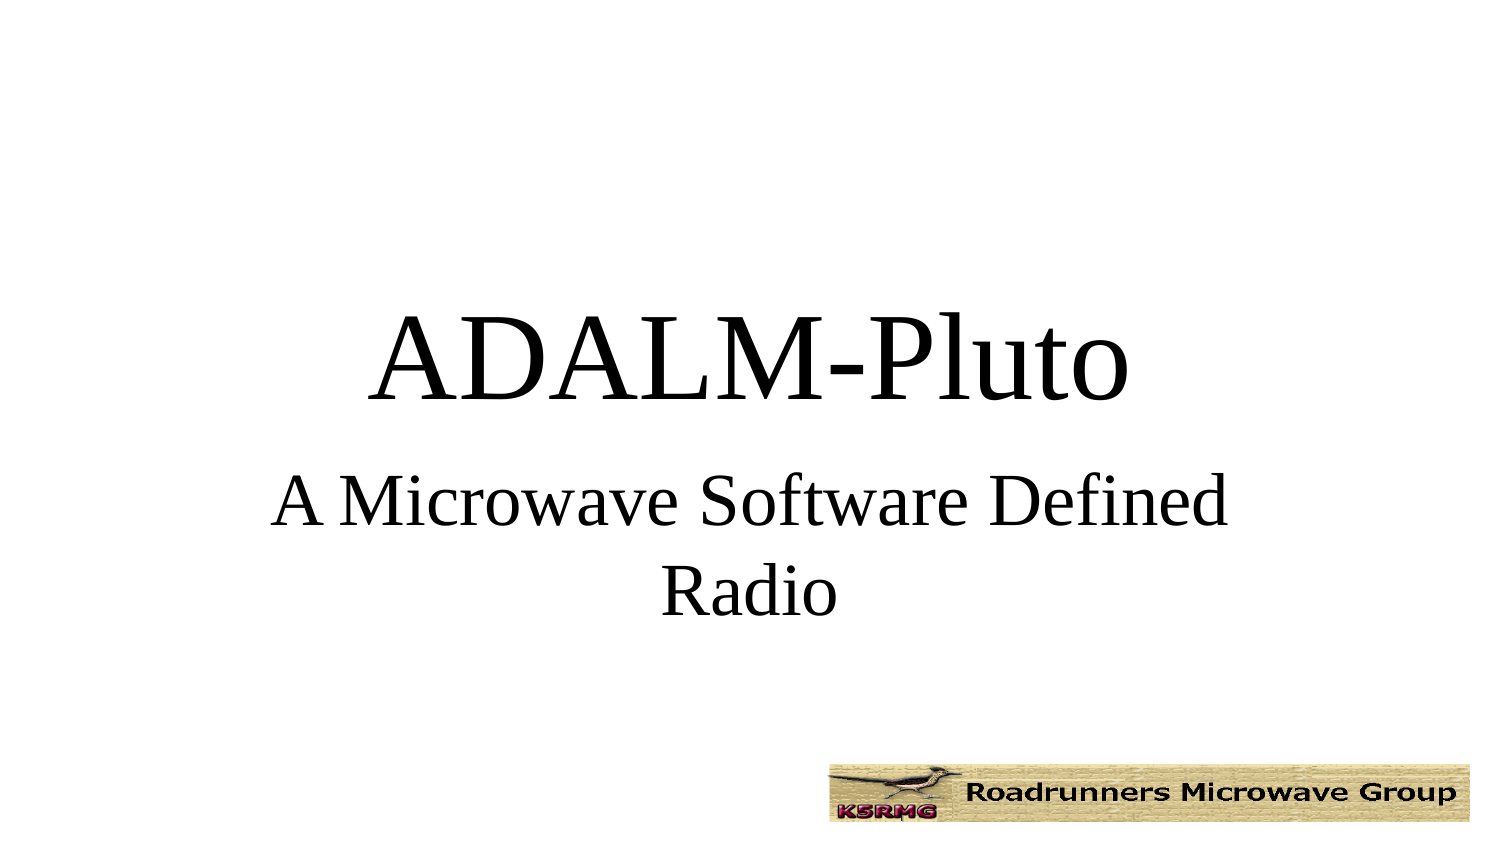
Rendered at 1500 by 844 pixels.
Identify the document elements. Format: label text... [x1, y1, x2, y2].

picture [827, 764, 1471, 822]
text_box A Microwave Software Defined Radio [187, 443, 1313, 647]
text_box ADALM-Pluto [187, 138, 1313, 432]
